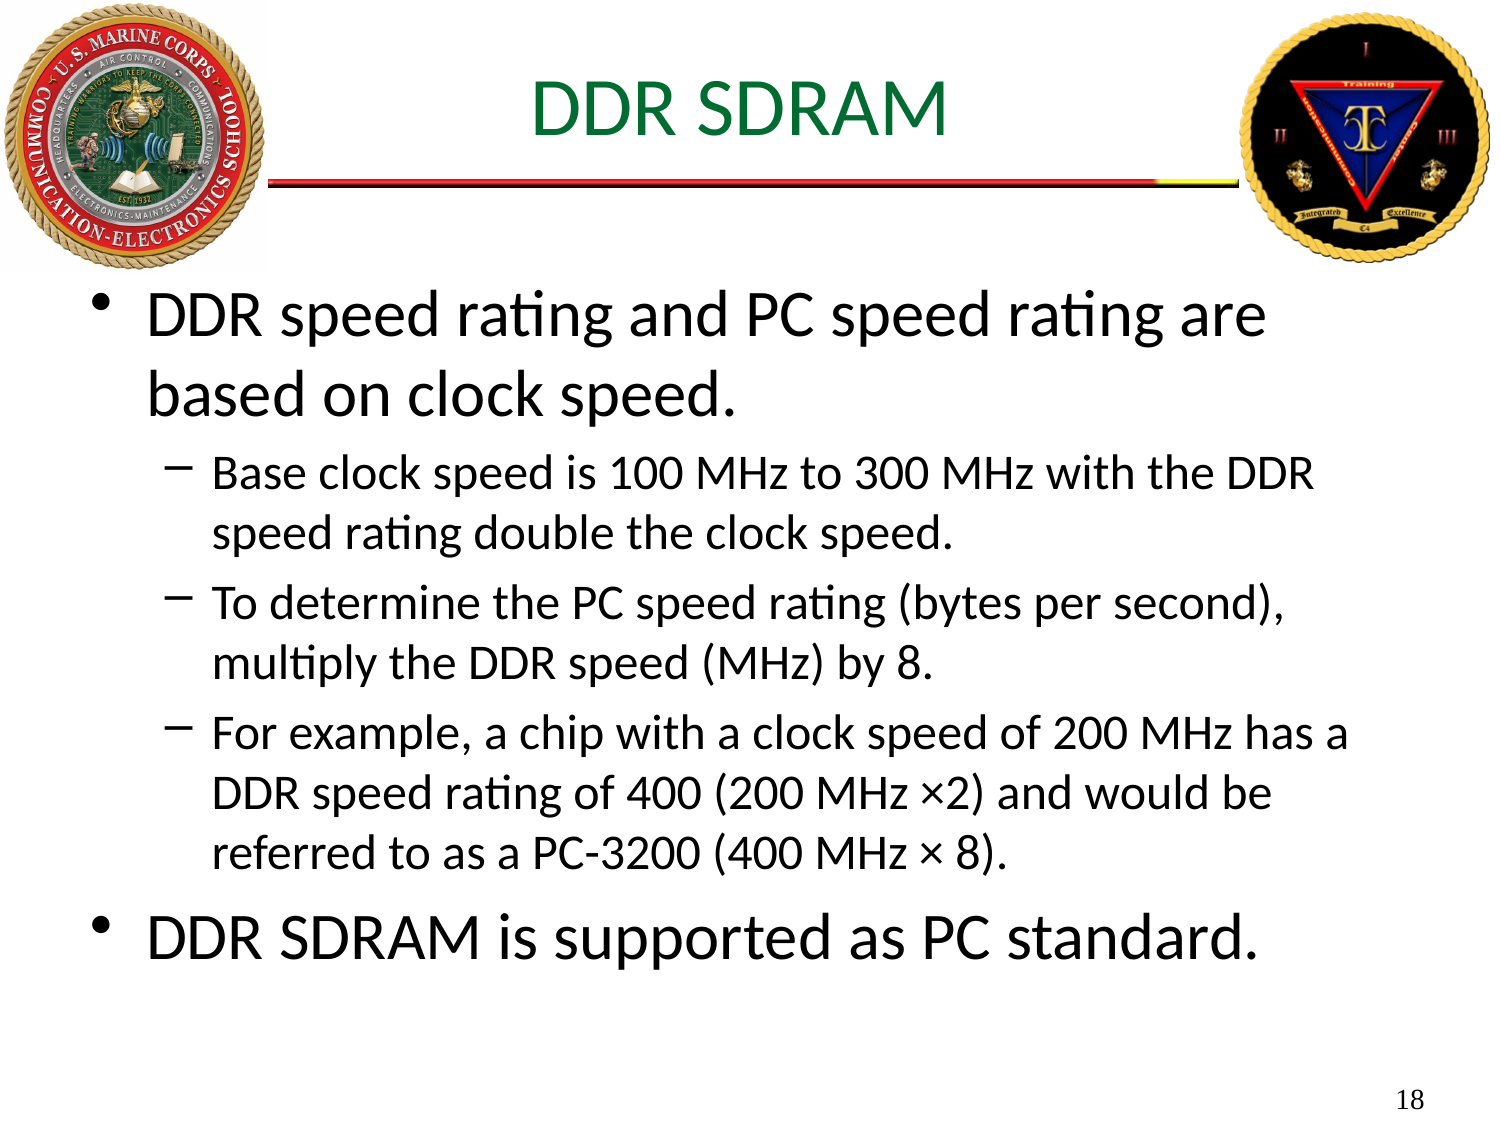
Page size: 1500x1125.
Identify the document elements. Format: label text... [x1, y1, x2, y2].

picture [1239, 12, 1490, 263]
list DDR speed rating and PC speed rating are based on clock speed. Base clock speed is 100 MHz to 300 MHz with the DDR speed rating double the clock speed. To determine the PC speed rating (bytes per second), multiply the DDR speed (MHz) by 8. For example, a chip with a clock speed of 200 MHz has a DDR speed rating of 400 (200 MHz ×2) and would be referred to as a PC-3200 (400 MHz × 8). DDR SDRAM is supported as PC standard. [75, 262, 1425, 1005]
title DDR SDRAM [75, 45, 1425, 233]
picture [0, 0, 268, 274]
